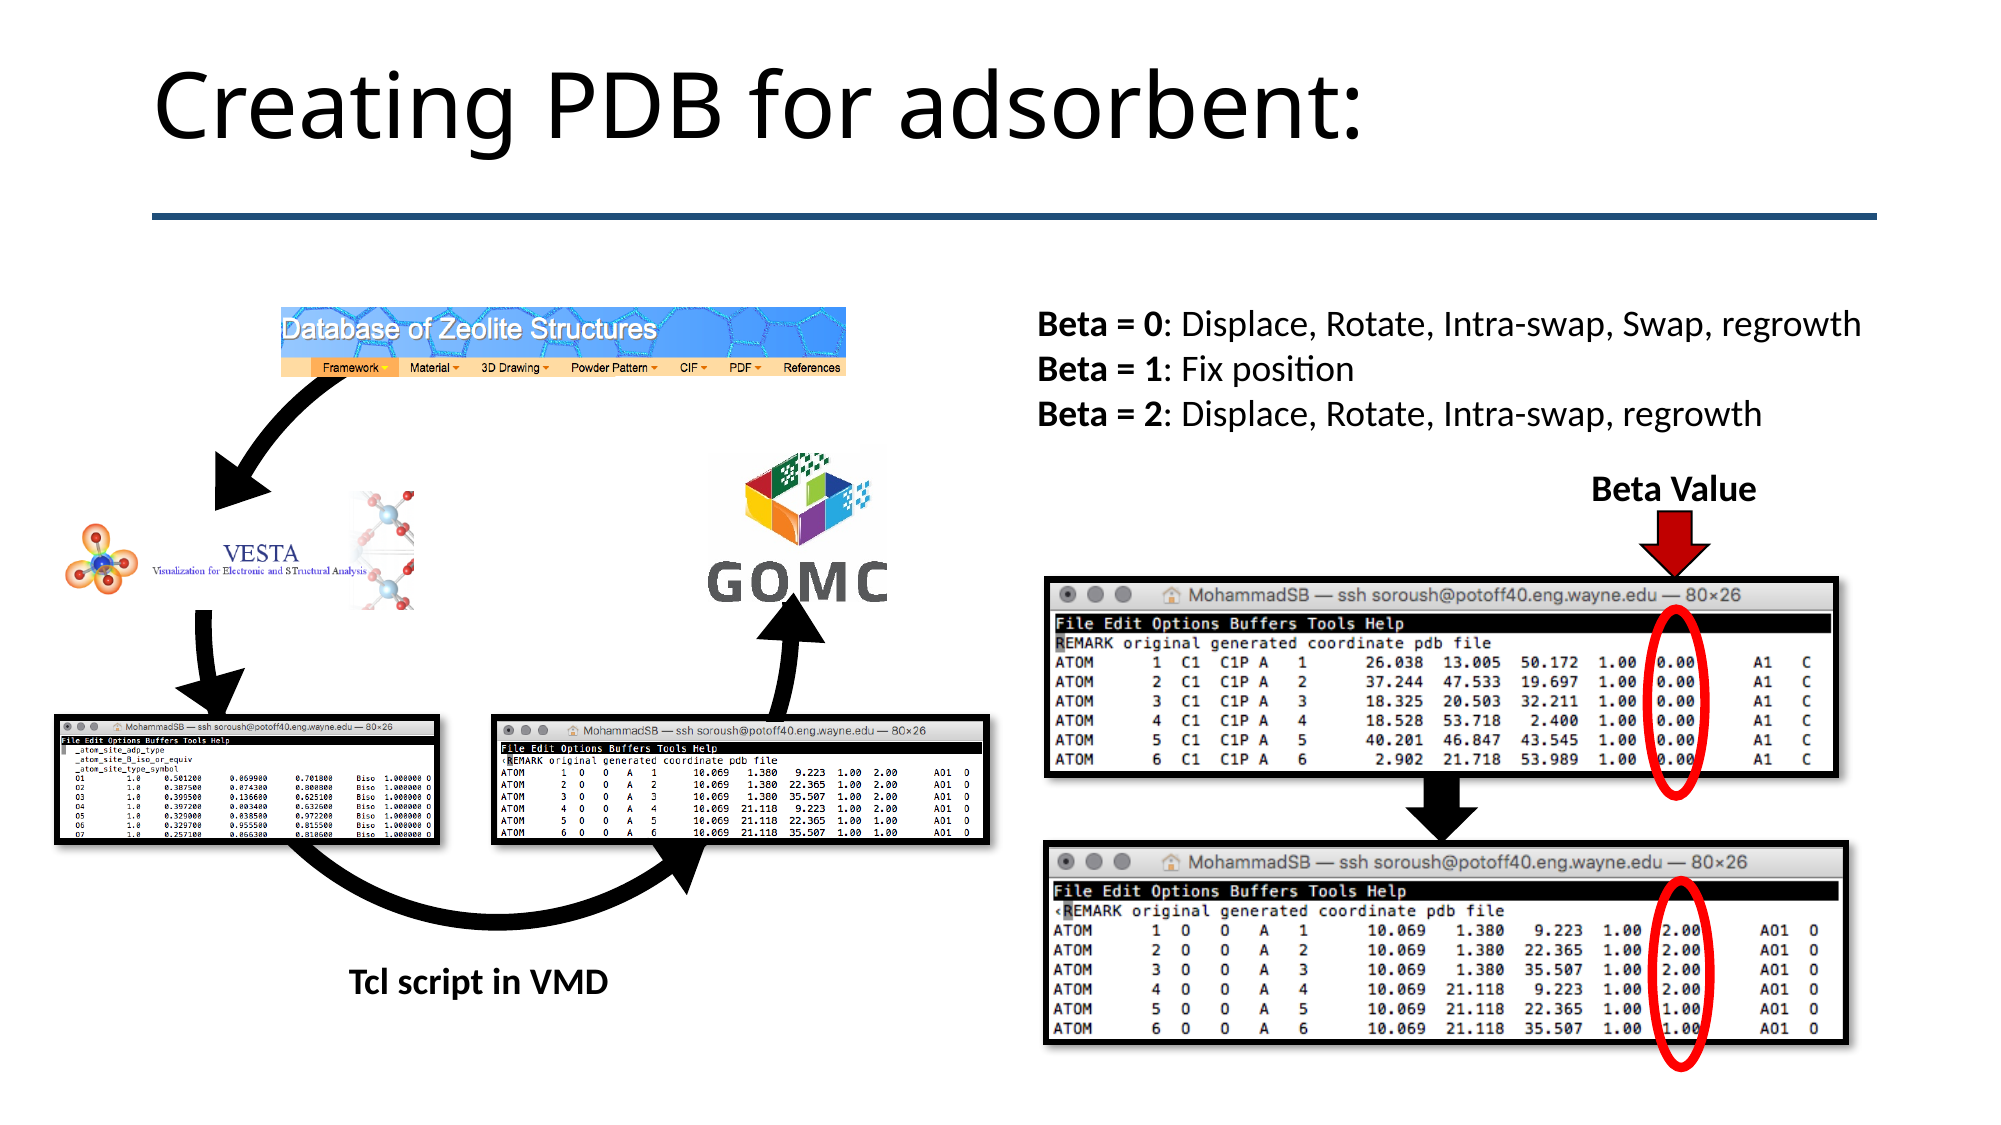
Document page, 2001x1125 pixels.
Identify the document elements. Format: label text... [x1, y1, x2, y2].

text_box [1048, 456, 1843, 1068]
text_box Tcl script in VMD [334, 949, 624, 1010]
title Creating PDB for adsorbent: [137, 0, 1863, 218]
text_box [59, 307, 984, 923]
text_box Beta = 0: Displace, Rotate, Intra-swap, Swap, regrowth Beta = 1: Fix position Beta = 2: Displace, Rotate, Intra-swap, regrowth [1003, 291, 1904, 442]
